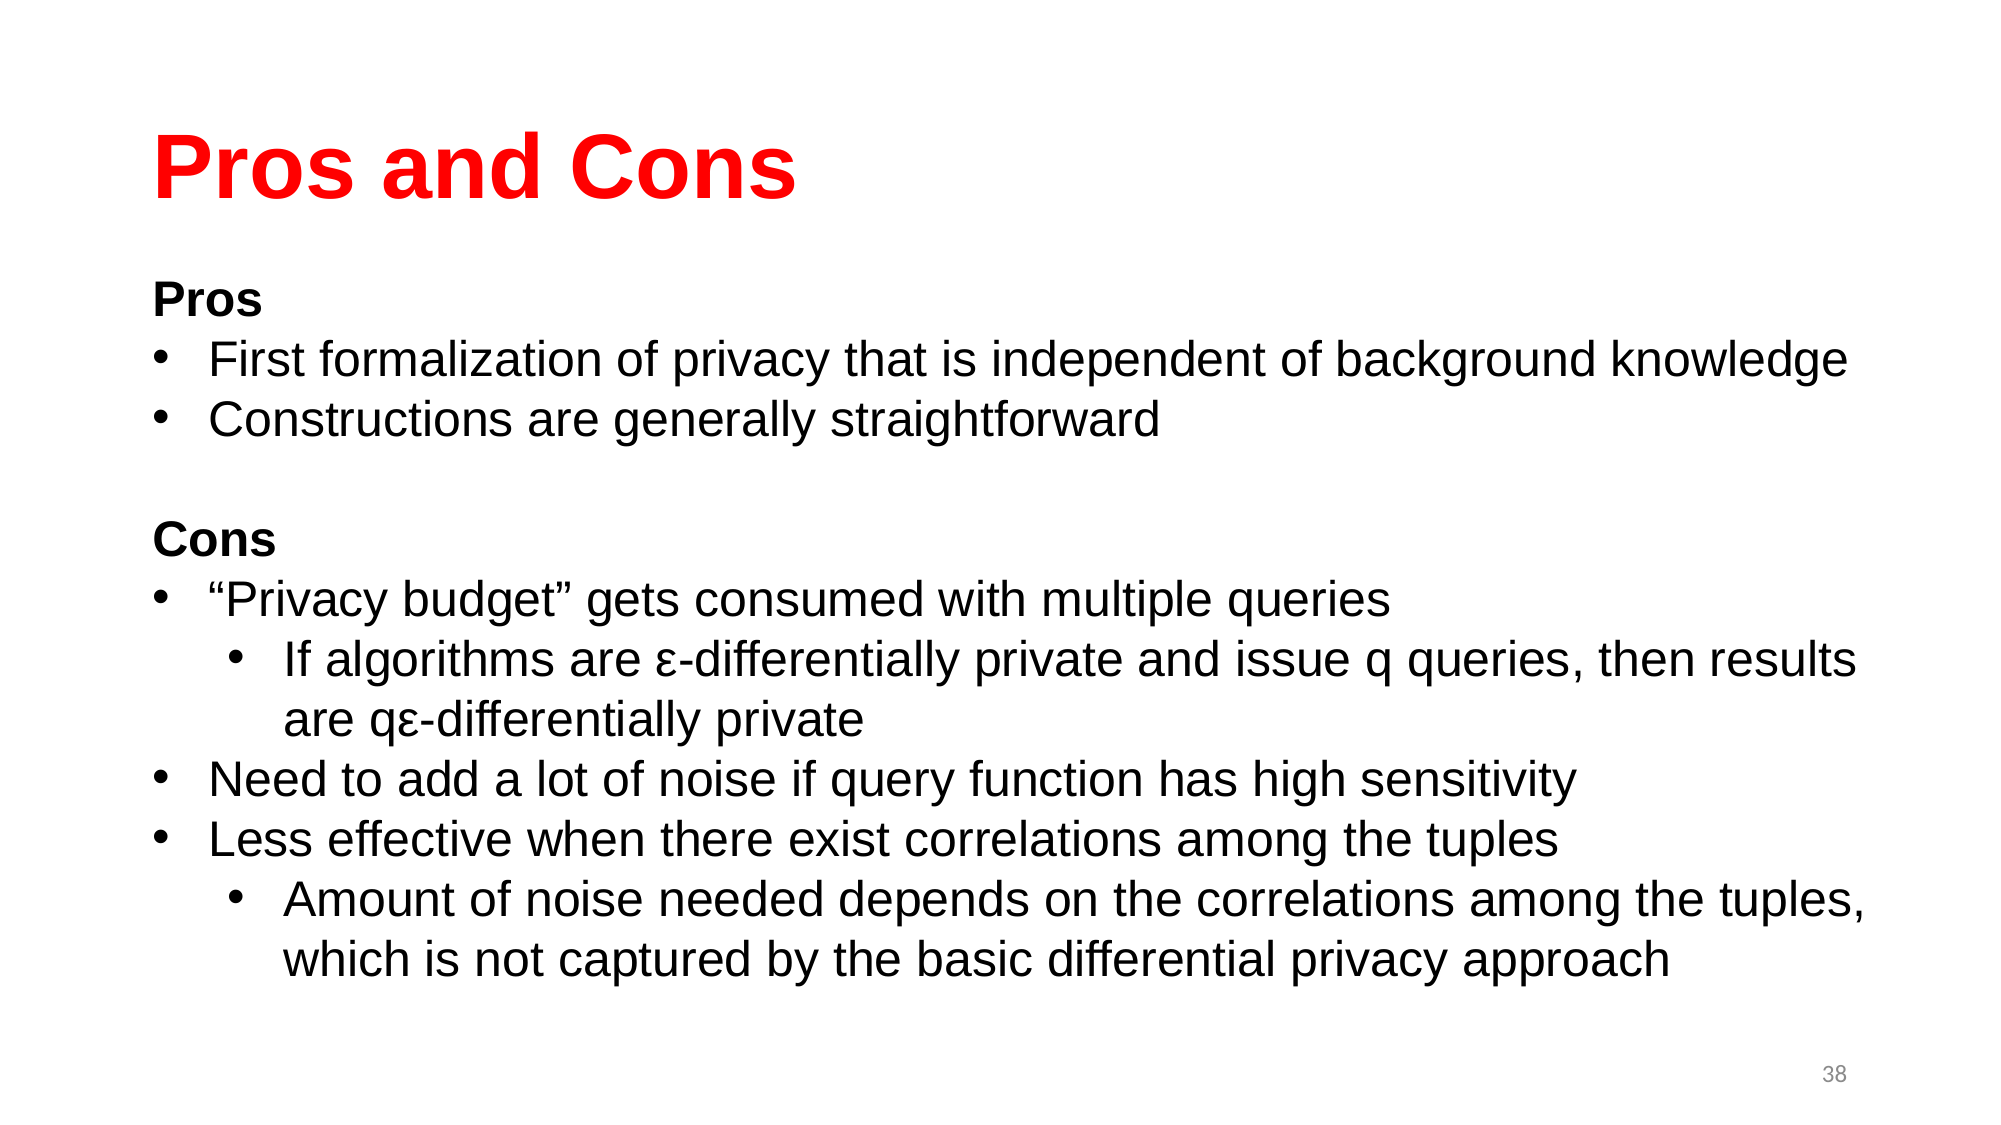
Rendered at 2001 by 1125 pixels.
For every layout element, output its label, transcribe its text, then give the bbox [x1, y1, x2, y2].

slide_number 38 [1412, 1042, 1863, 1103]
text_box Pros First formalization of privacy that is independent of background knowledge Constructions are generally straightforward Cons “Privacy budget” gets consumed with multiple queries If algorithms are ε-differentially private and issue q queries, then results are qε-differentially private Need to add a lot of noise if query function has high sensitivity Less effective when there exist correlations among the tuples Amount of noise needed depends on the correlations among the tuples, which is not captured by the basic differential privacy approach [137, 258, 1929, 1054]
title Pros and Cons [137, 59, 1863, 258]
